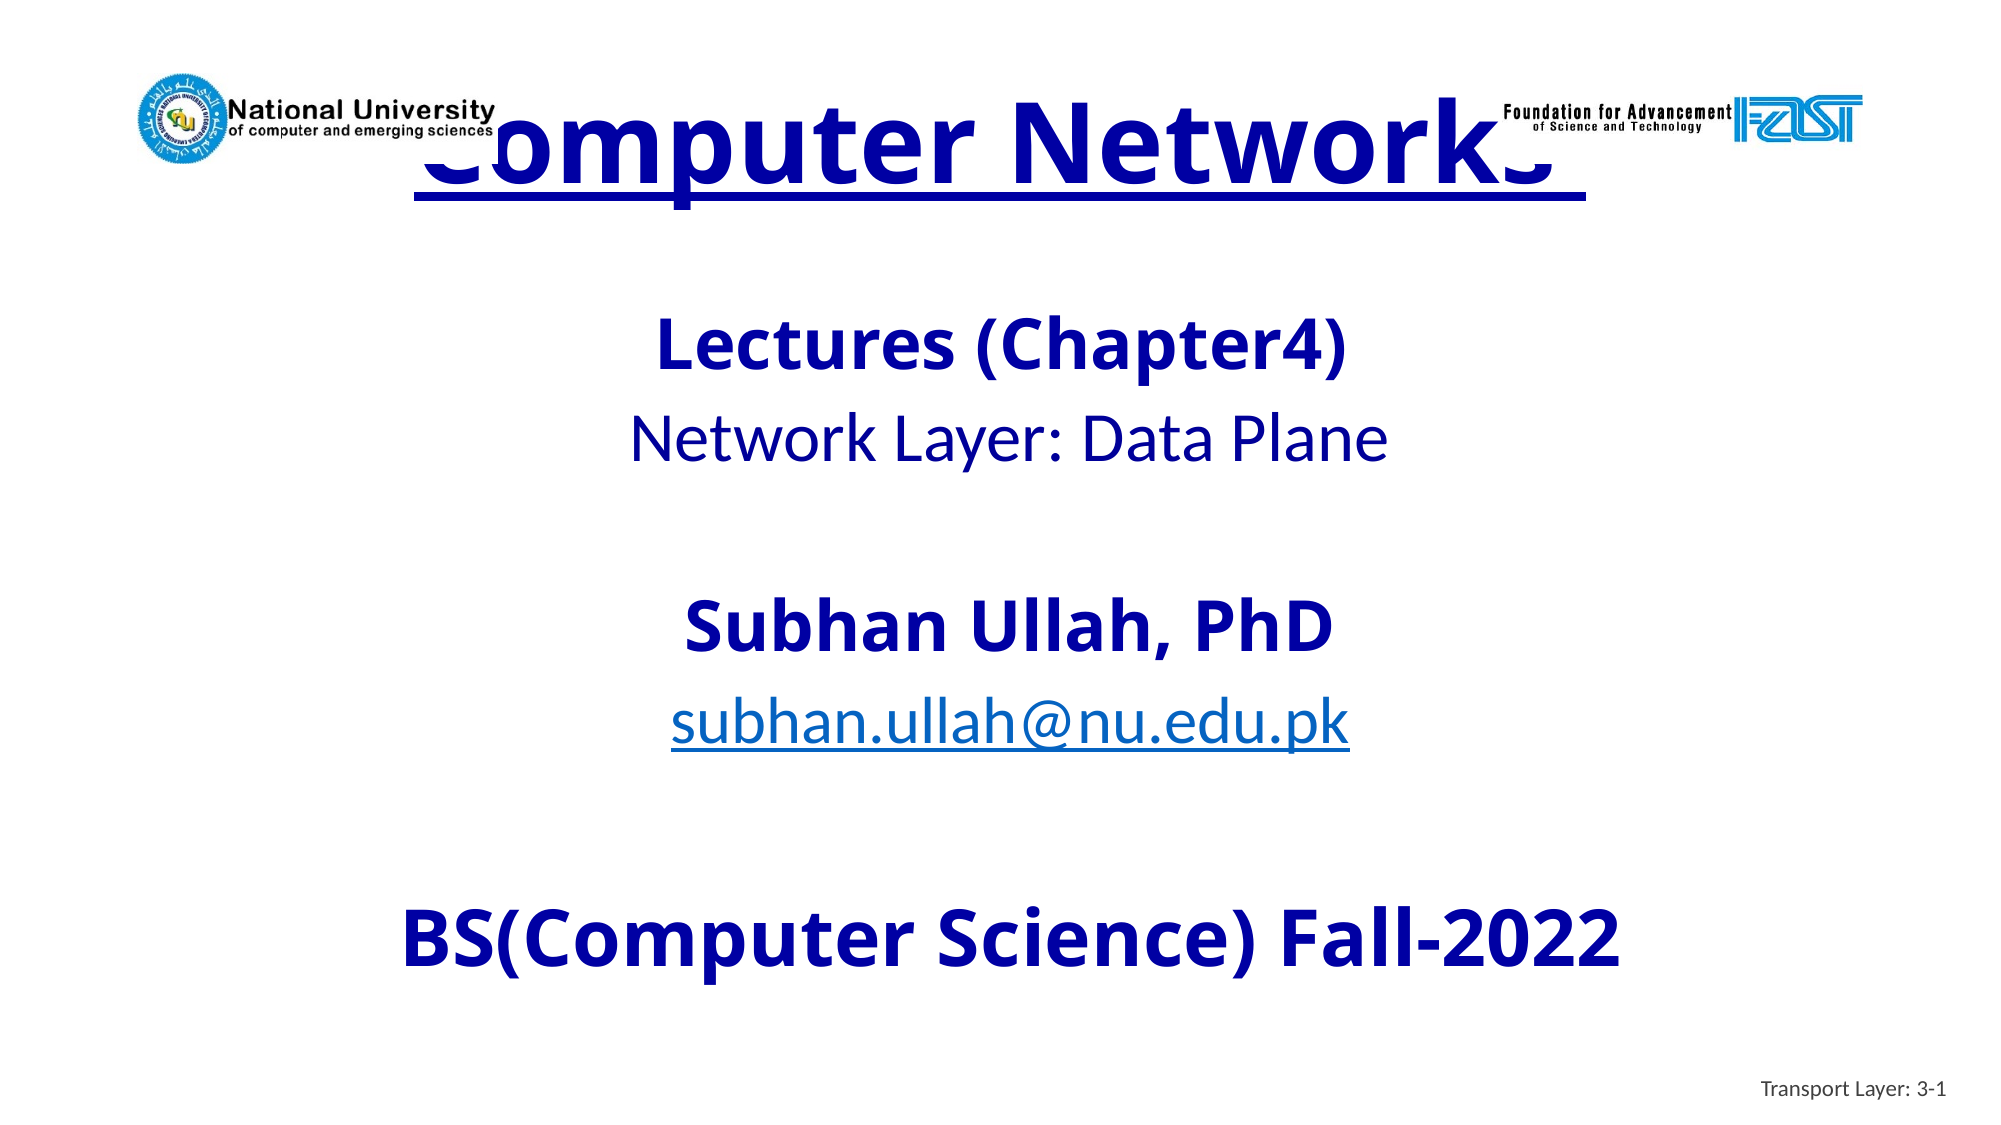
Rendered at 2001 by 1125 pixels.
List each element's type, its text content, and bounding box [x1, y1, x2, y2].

list Lectures (Chapter4) Network Layer: Data Plane Subhan Ullah, PhD subhan.ullah@nu.edu.pk BS(Computer Science) Fall-2022 [137, 282, 1863, 997]
title Computer Networks [137, 74, 1863, 221]
picture [1502, 74, 1863, 165]
picture [137, 73, 498, 164]
slide_number Transport Layer: 3-1 [1512, 1056, 1963, 1117]
